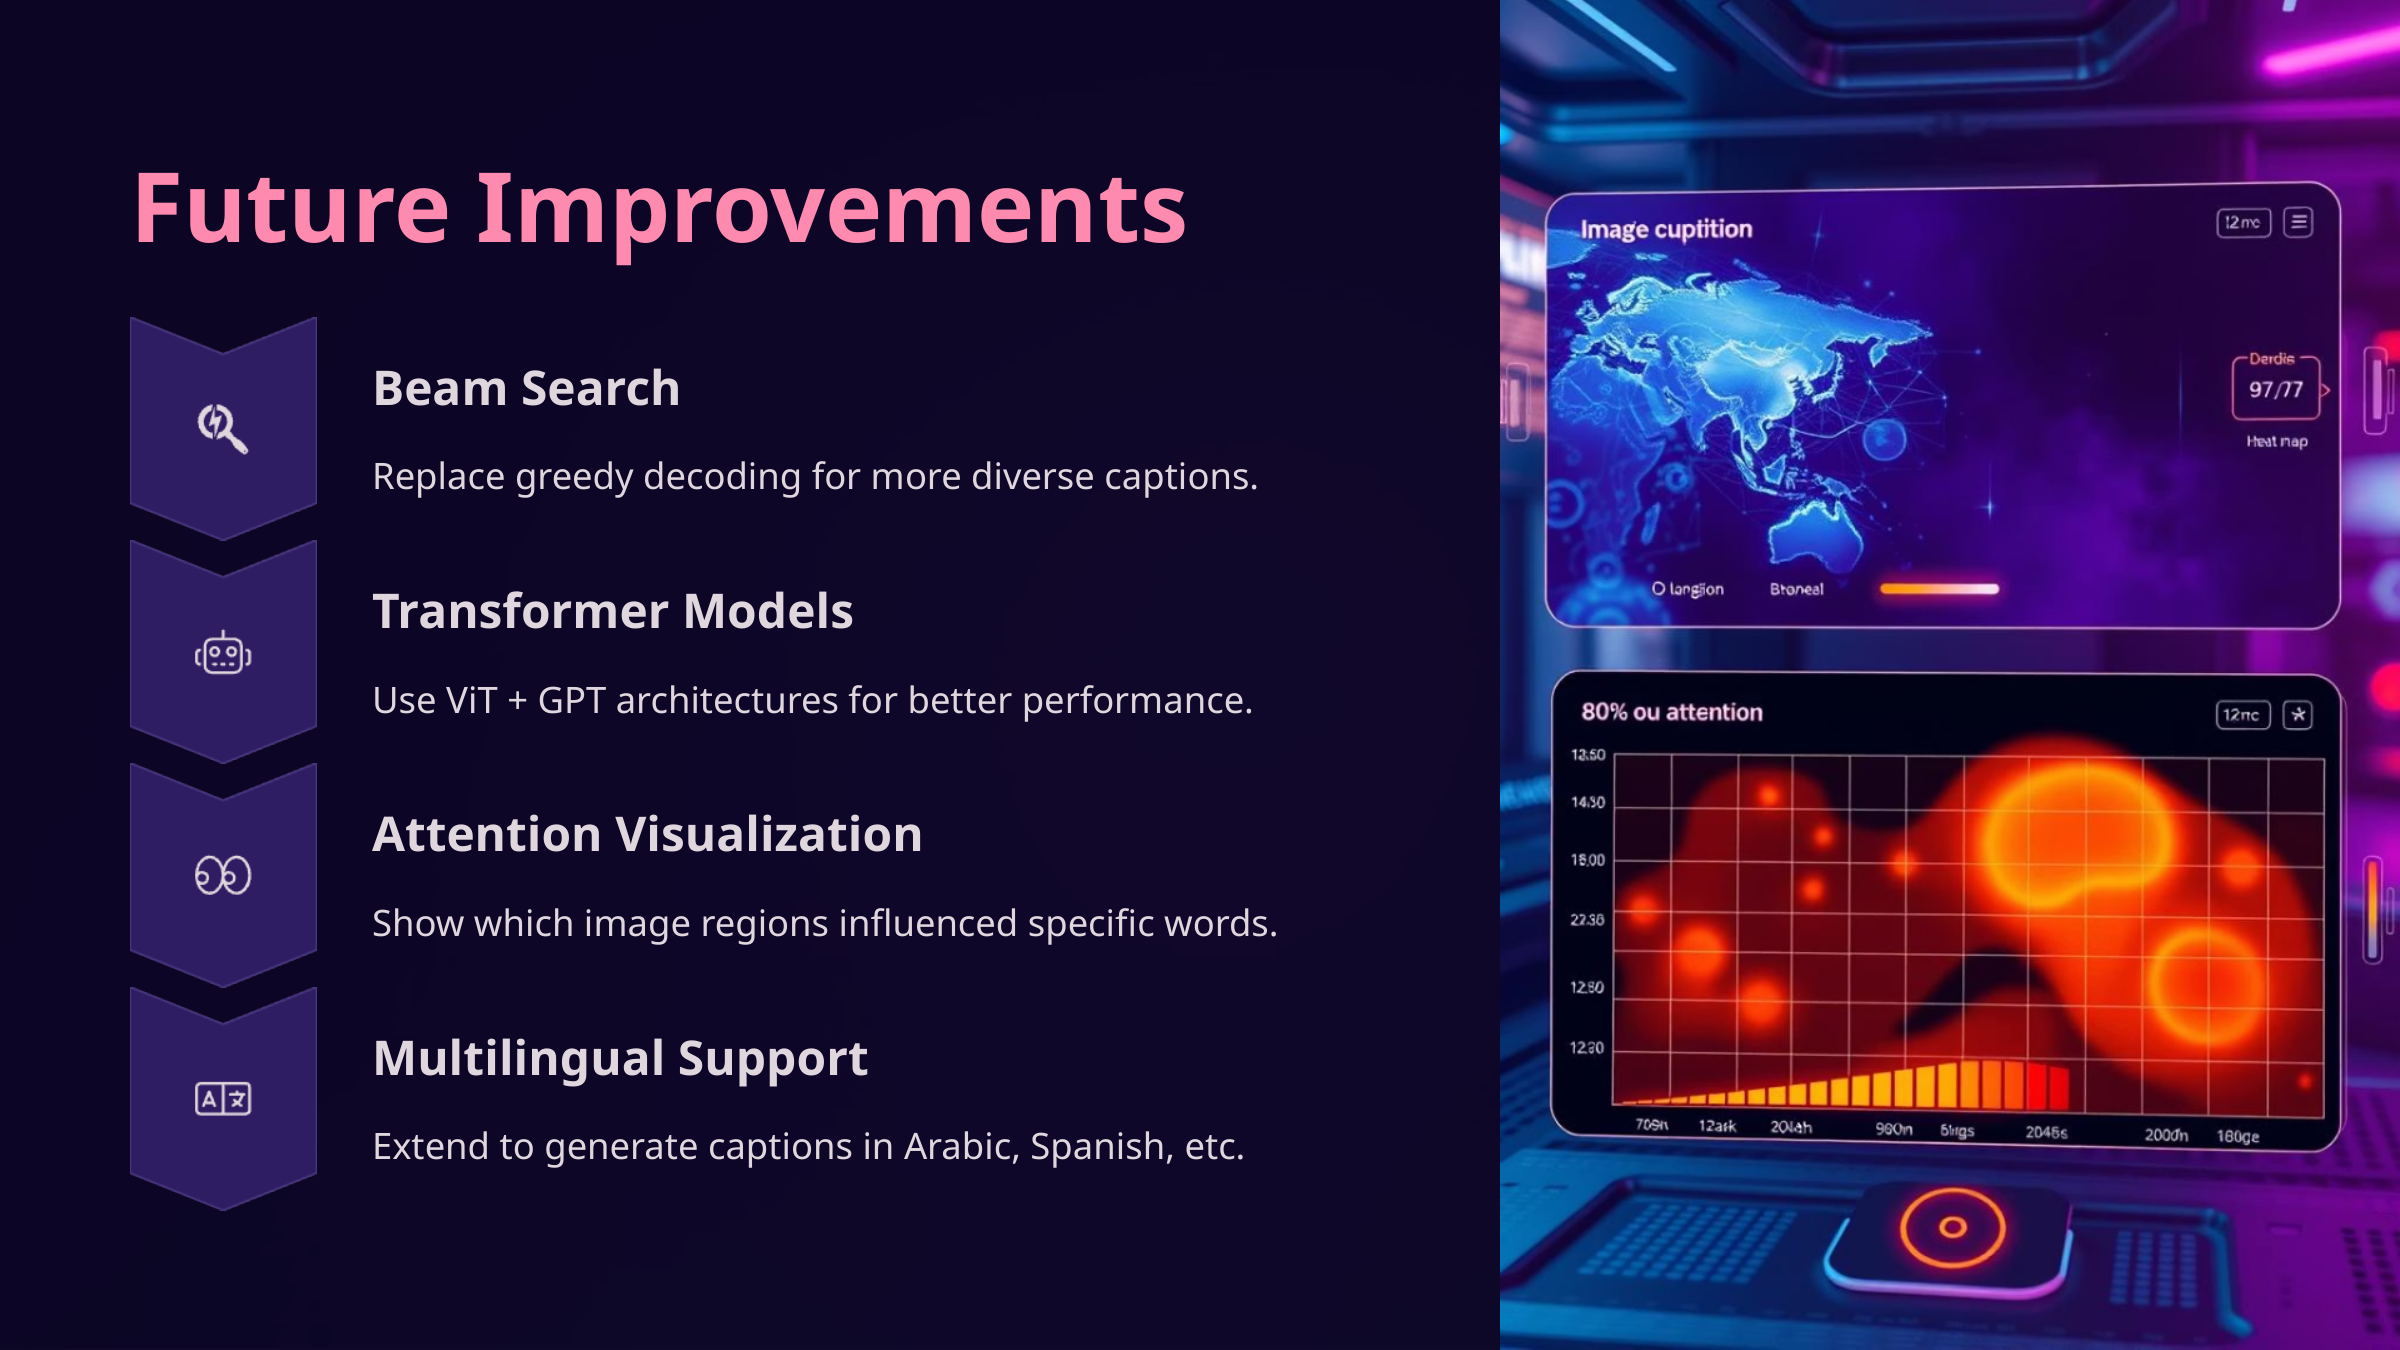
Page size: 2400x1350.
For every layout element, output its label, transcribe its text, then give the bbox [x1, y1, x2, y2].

picture [1499, 0, 2400, 1350]
text_box Transformer Models [371, 577, 861, 639]
text_box Multilingual Support [371, 1024, 861, 1086]
text_box Replace greedy decoding for more diverse captions. [372, 437, 1370, 498]
picture [130, 317, 317, 1211]
text_box Attention Visualization [371, 801, 895, 863]
text_box Show which image regions influenced specific words. [372, 884, 1370, 944]
text_box Beam Search [371, 354, 861, 416]
text_box Extend to generate captions in Arabic, Spanish, etc. [372, 1107, 1370, 1168]
text_box Use ViT + GPT architectures for better performance. [372, 661, 1370, 721]
text_box Future Improvements [130, 139, 1107, 262]
